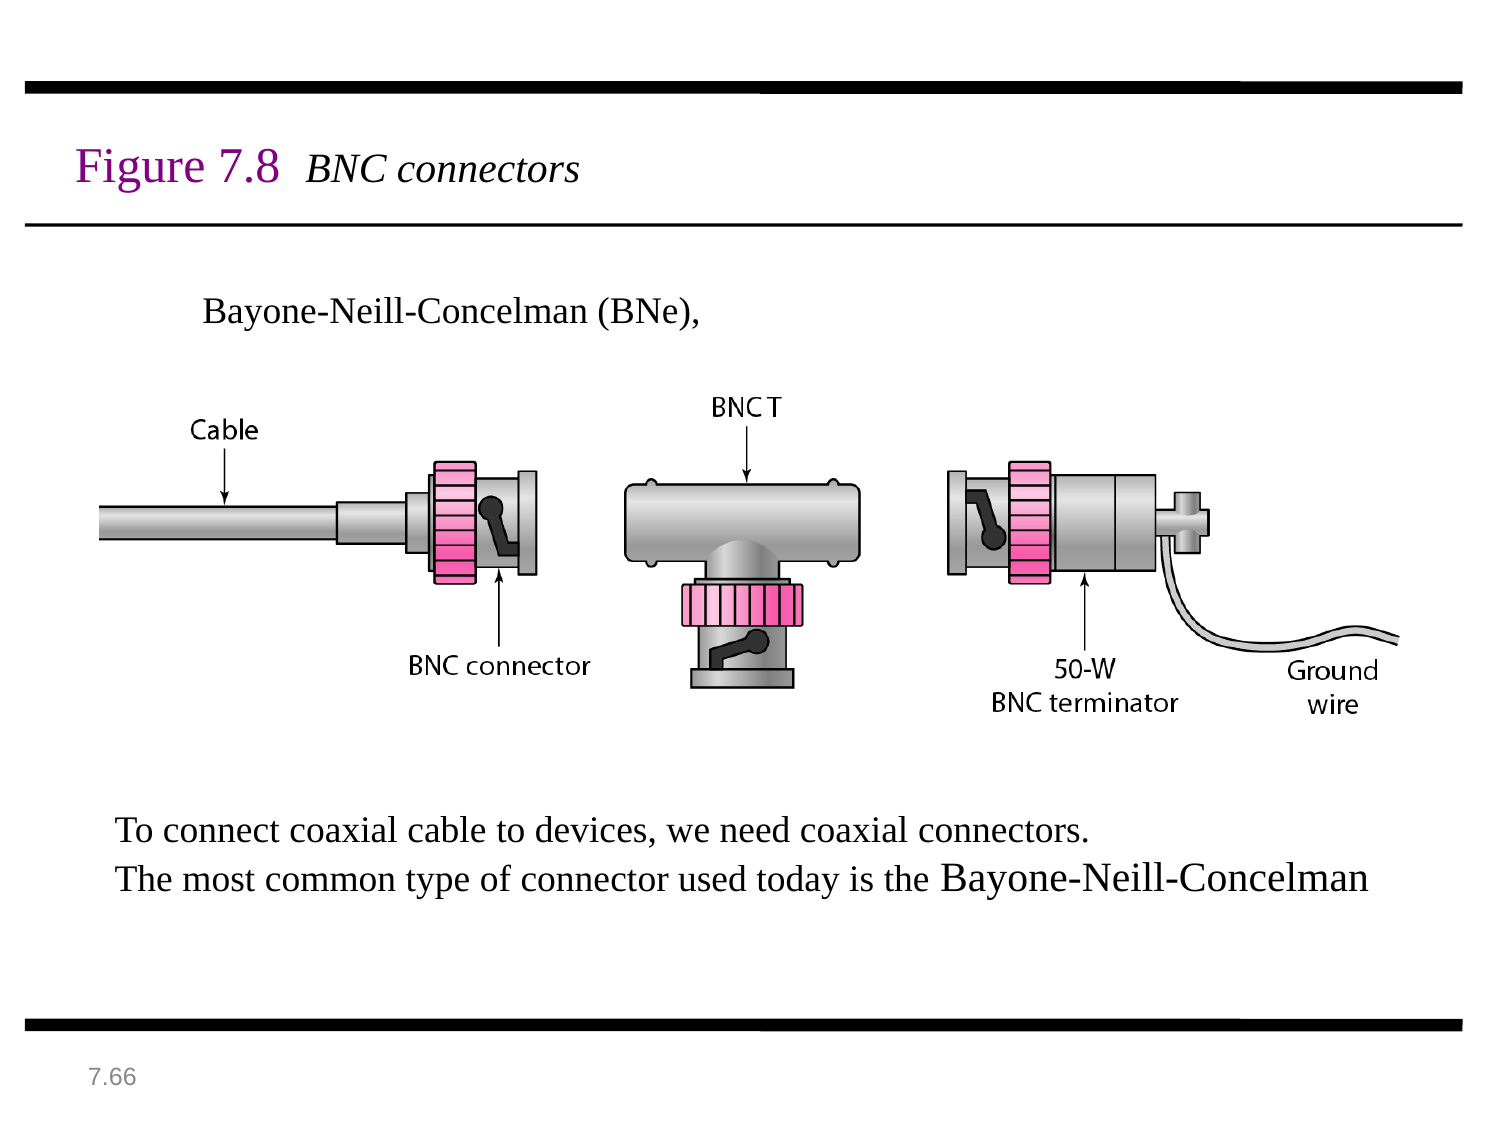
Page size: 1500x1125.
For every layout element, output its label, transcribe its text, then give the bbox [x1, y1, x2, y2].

text_box Figure 7.8 BNC connectors [59, 124, 596, 200]
text_box To connect coaxial cable to devices, we need coaxial connectors. The most common type of connector used today is the Bayone-Neill-Concelman [99, 797, 1463, 908]
slide_number 7.66 [87, 1060, 153, 1091]
picture [99, 392, 1401, 722]
text_box Bayone-Neill-Concelman (BNe), [187, 278, 938, 339]
